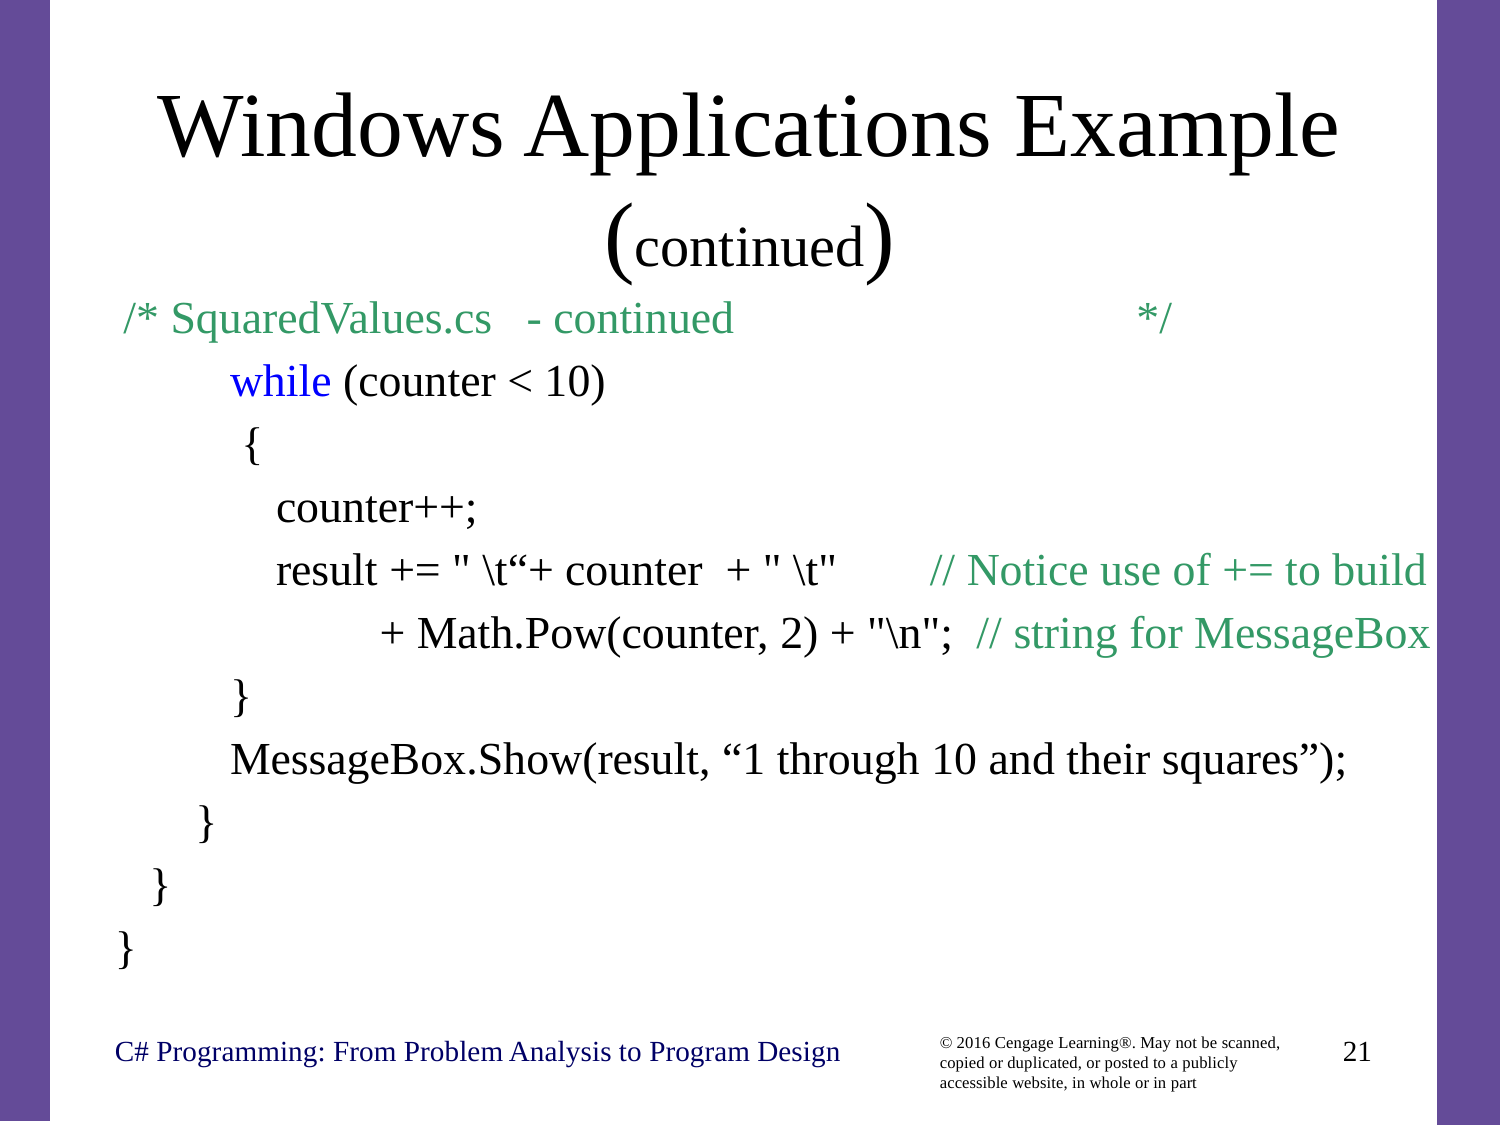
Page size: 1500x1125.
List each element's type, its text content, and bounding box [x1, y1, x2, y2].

picture [1437, 0, 1500, 1125]
slide_number 21 [1074, 1024, 1388, 1101]
title Windows Applications Example (continued) [112, 99, 1388, 250]
footer C# Programming: From Problem Analysis to Program Design [99, 1024, 988, 1101]
picture [0, 0, 50, 1121]
list /* SquaredValues.cs - continued */ while (counter < 10) { counter++; result += " \t“+ counter + " \t" // Notice use of += to build + Math.Pow(counter, 2) + "\n"; // string for MessageBox } MessageBox.Show(result, “1 through 10 and their squares”); } } } [99, 287, 1450, 988]
